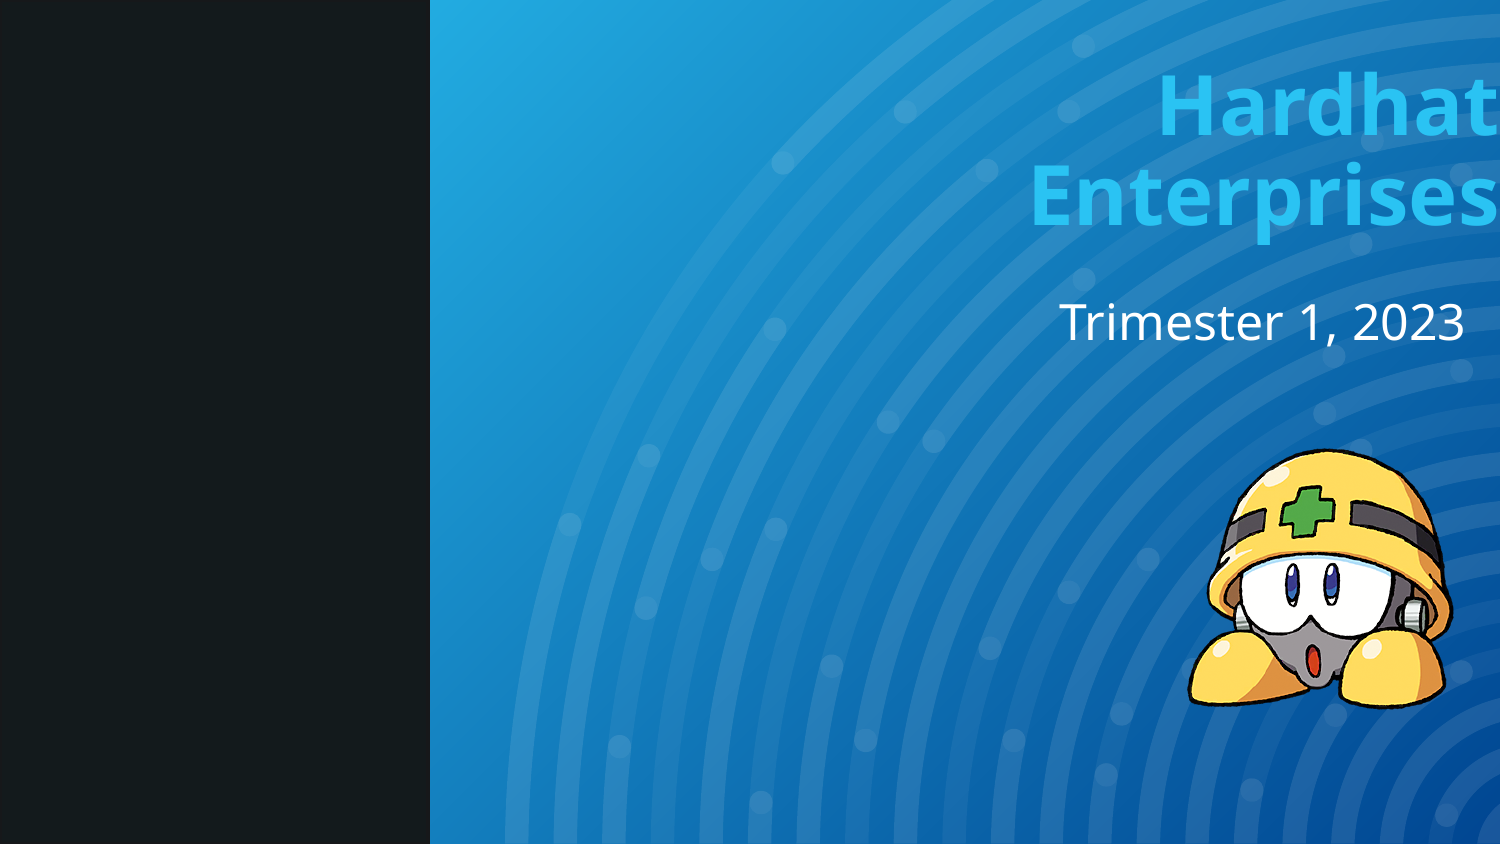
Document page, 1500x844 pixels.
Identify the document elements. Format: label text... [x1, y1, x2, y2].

title Hardhat Enterprises [789, 22, 1500, 285]
picture [1182, 444, 1460, 714]
text_box Trimester 1, 2023 [1013, 282, 1482, 358]
text_box [0, 0, 430, 844]
